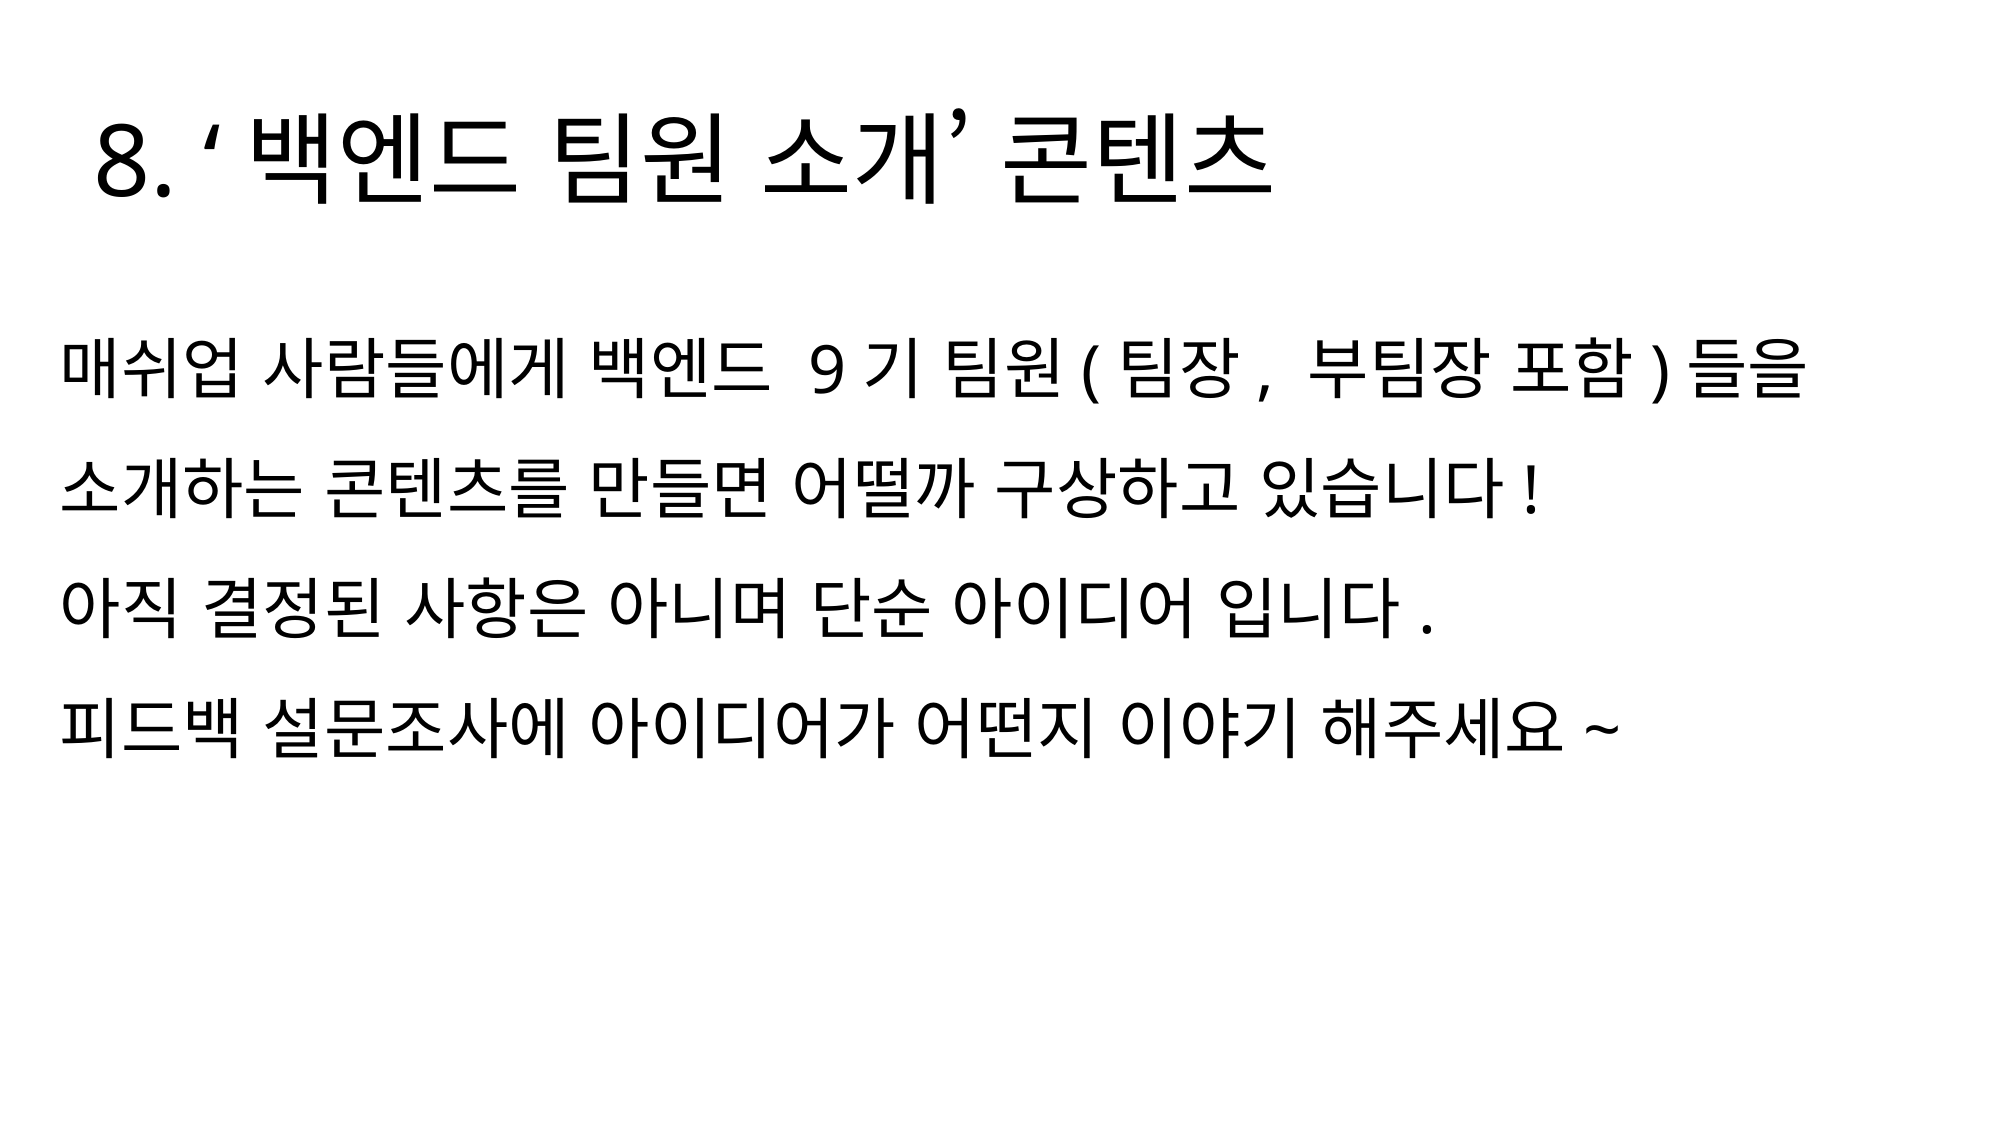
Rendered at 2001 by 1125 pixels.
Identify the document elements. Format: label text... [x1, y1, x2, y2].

text_box 매쉬업 사람들에게 백엔드 9기 팀원(팀장, 부팀장 포함)들을 소개하는 콘텐츠를 만들면 어떨까 구상하고 있습니다! 아직 결정된 사항은 아니며 단순 아이디어 입니다. 피드백 설문조사에 아이디어가 어떤지 이야기 해주세요~ [44, 279, 1951, 774]
text_box 8. ‘백엔드 팀원 소개’ 콘텐츠 [79, 88, 1292, 224]
